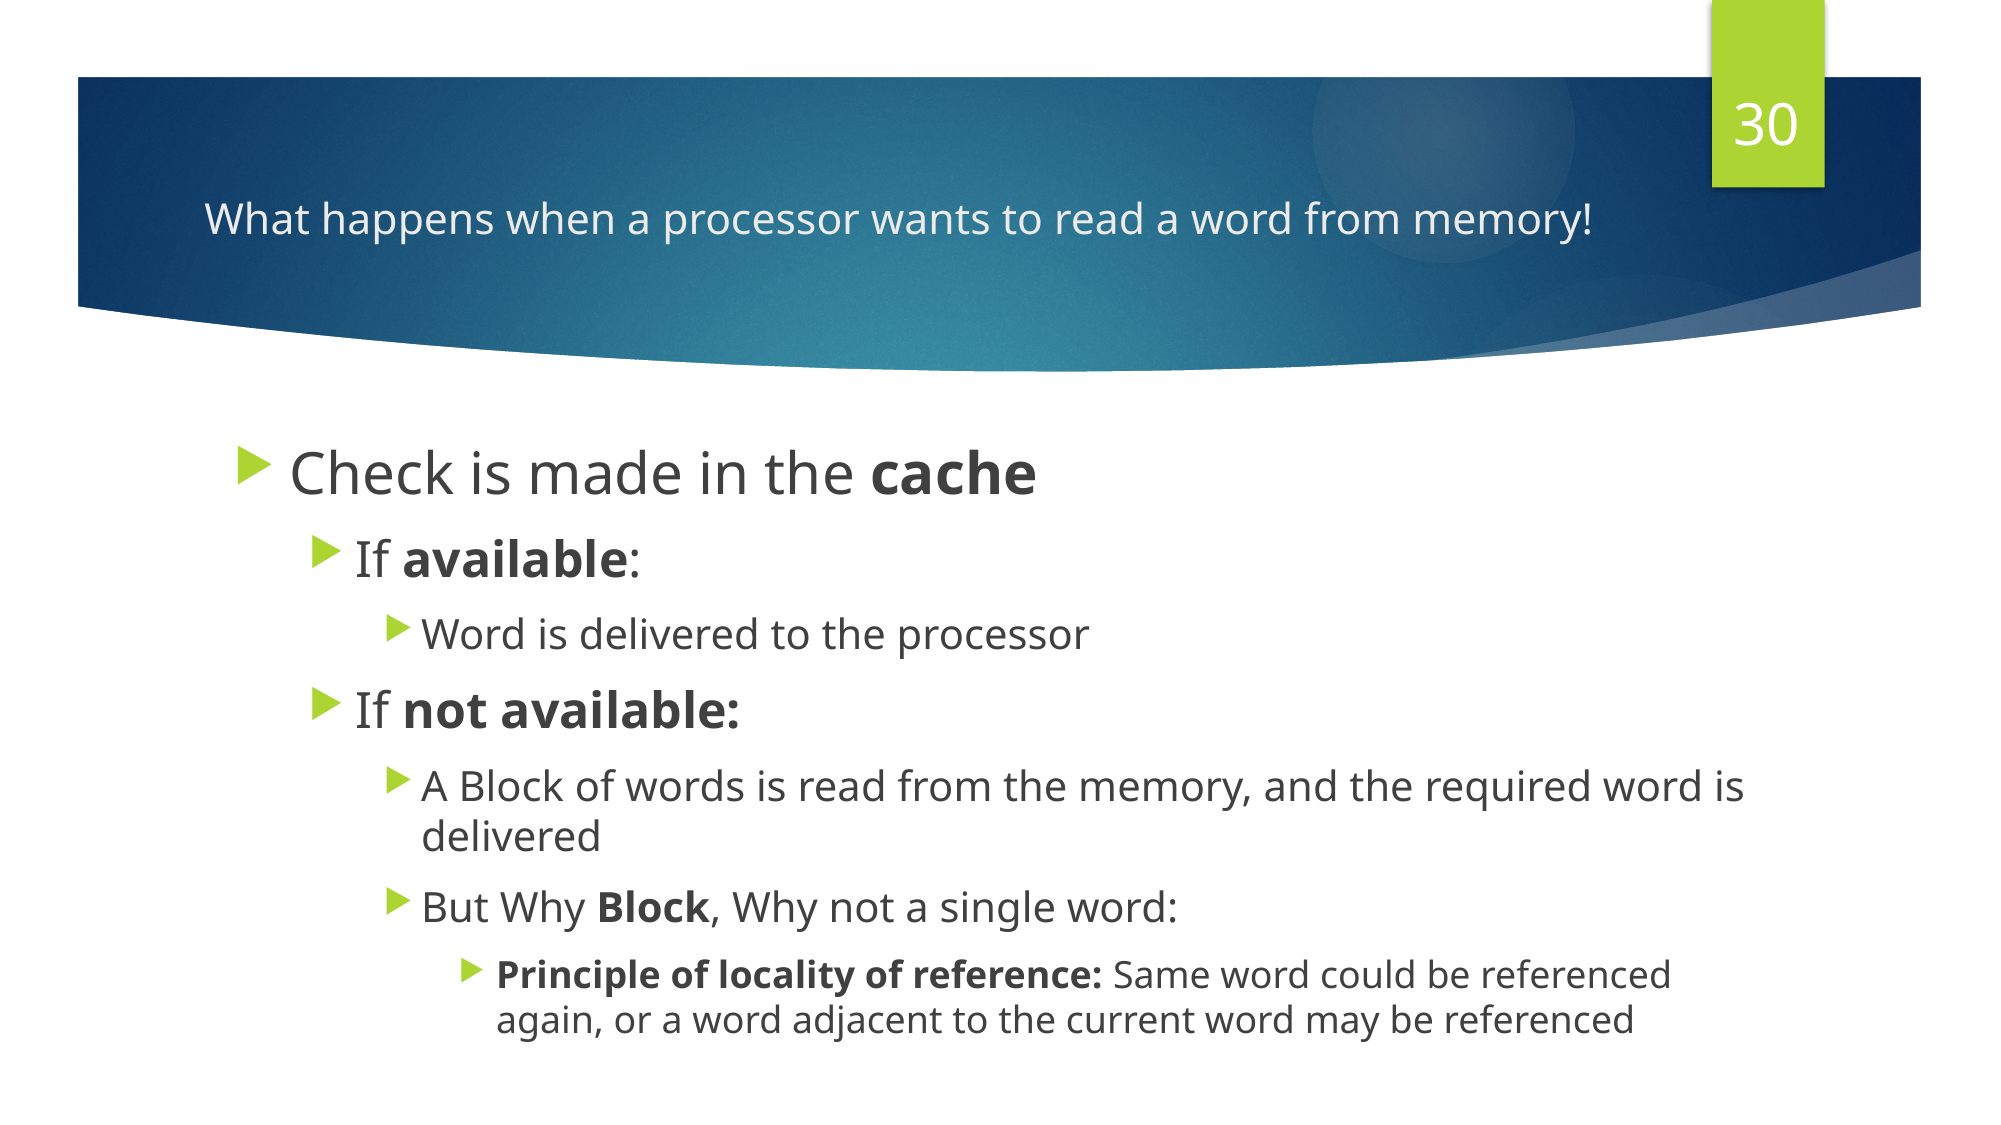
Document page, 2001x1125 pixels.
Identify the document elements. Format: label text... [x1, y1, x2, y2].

title What happens when a processor wants to read a word from memory! [189, 159, 1627, 276]
slide_number 30 [1698, 48, 1836, 175]
list Check is made in the cache If available: Word is delivered to the processor If not available: A Block of words is read from the memory, and the required word is delivered But Why Block, Why not a single word: Principle of locality of reference: Same word could be referenced again, or a word adjacent to the current word may be referenced [218, 428, 1767, 990]
